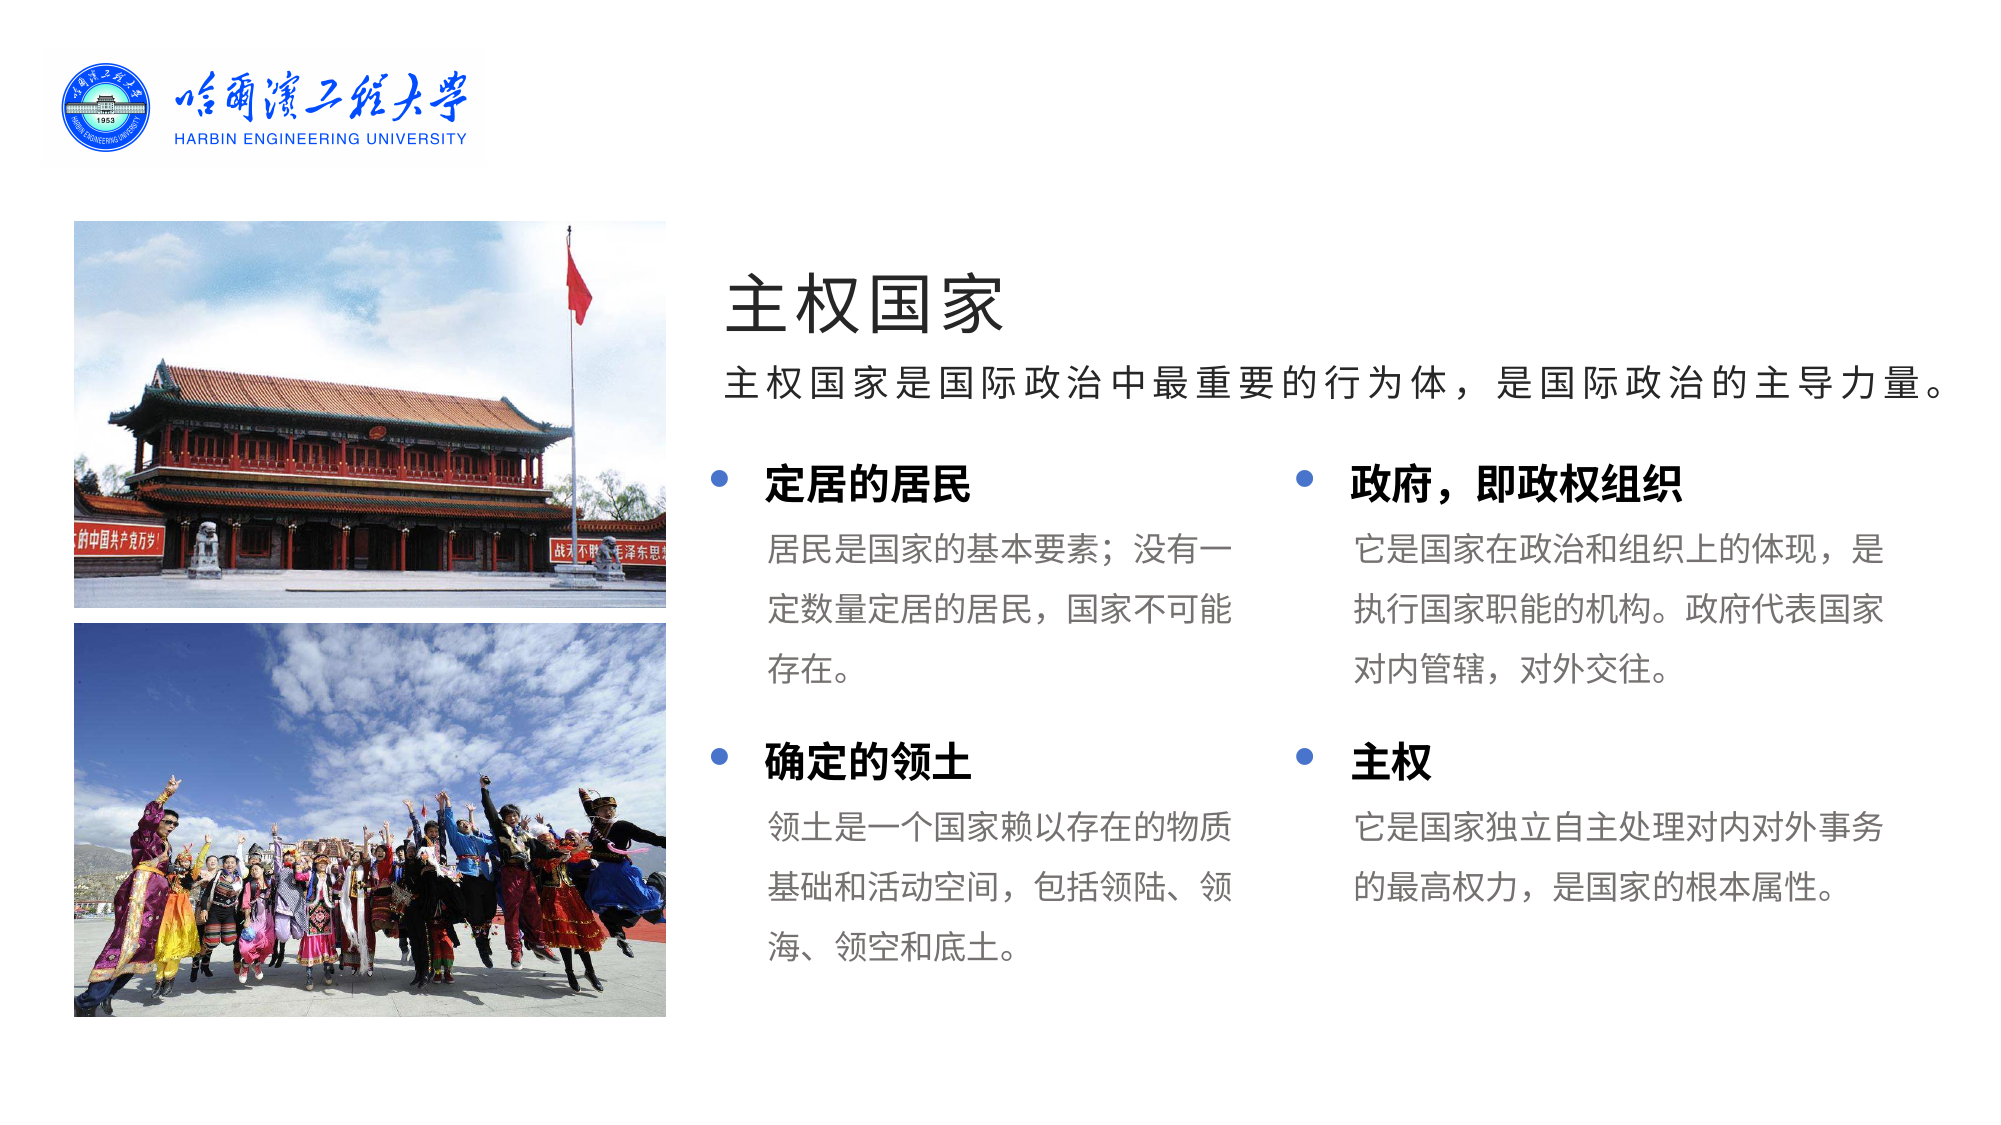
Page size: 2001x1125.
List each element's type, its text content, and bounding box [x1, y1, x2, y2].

picture [74, 623, 666, 1018]
text_box 它是国家独立自主处理对内对外事务的最高权力，是国家的根本属性。 [1294, 786, 1899, 917]
text_box 政府，即政权组织 [1294, 425, 1703, 508]
text_box 主权 [1294, 703, 1703, 786]
text_box 定居的居民 [708, 425, 1126, 508]
text_box 居民是国家的基本要素；没有一定数量定居的居民，国家不可能存在。 [708, 507, 1246, 684]
title 主权国家 主权国家是国际政治中最重要的行为体，是国际政治的主导力量。 [708, 204, 2000, 431]
picture [40, 47, 487, 168]
text_box 确定的领土 [708, 703, 1126, 786]
text_box 它是国家在政治和组织上的体现，是执行国家职能的机构。政府代表国家对内管辖，对外交往。 [1294, 508, 1899, 639]
picture [74, 221, 666, 609]
text_box 领土是一个国家赖以存在的物质基础和活动空间，包括领陆、领海、领空和底土。 [708, 786, 1256, 917]
